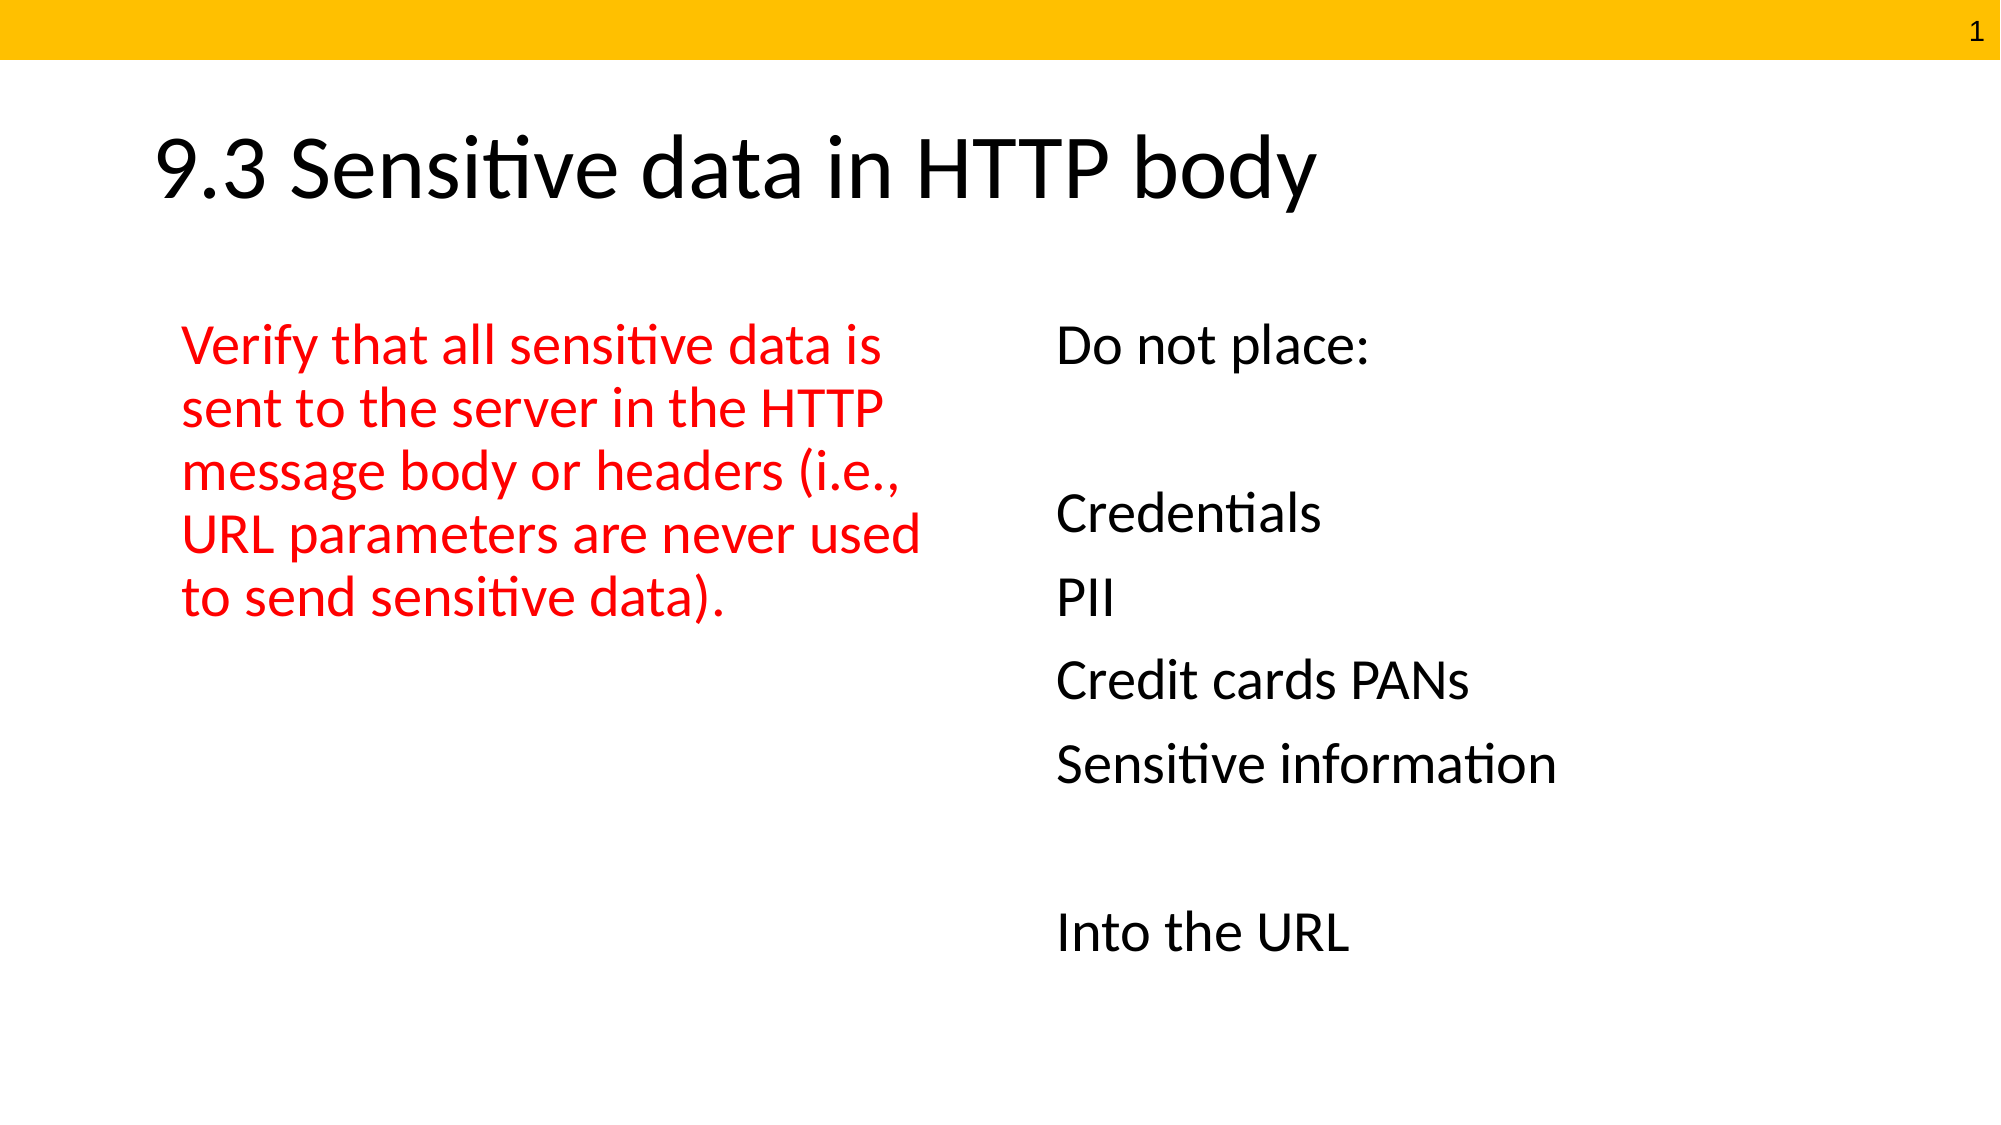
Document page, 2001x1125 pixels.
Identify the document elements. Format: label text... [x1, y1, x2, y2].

list Do not place: Credentials PII Credit cards PANs Sensitive information Into the URL [1012, 299, 1863, 1014]
list Verify that all sensitive data is sent to the server in the HTTP message body or headers (i.e., URL parameters are never used to send sensitive data). [137, 299, 988, 1014]
title 9.3 Sensitive data in HTTP body [137, 59, 1863, 278]
